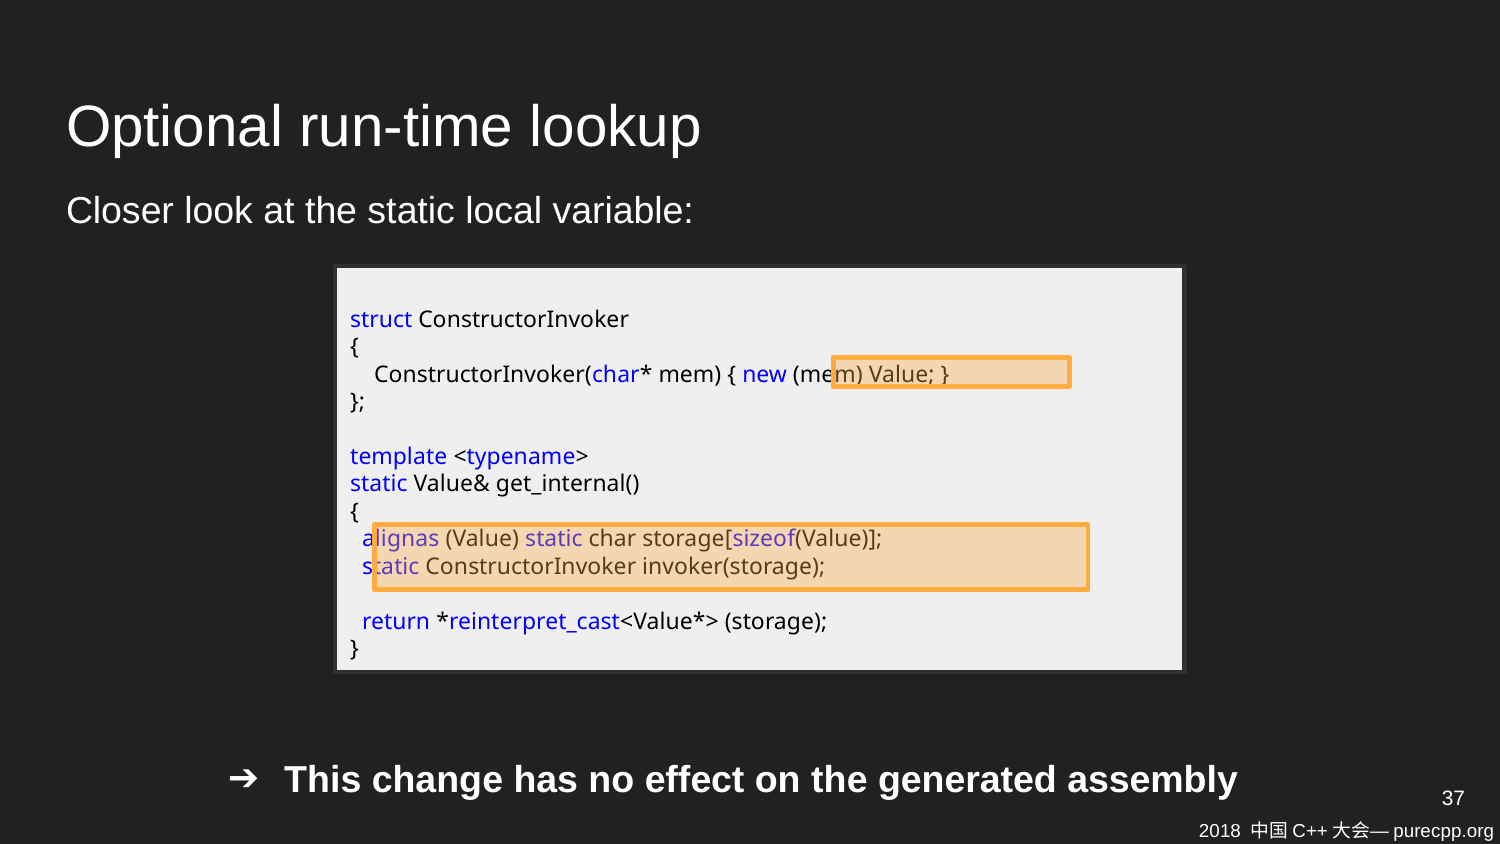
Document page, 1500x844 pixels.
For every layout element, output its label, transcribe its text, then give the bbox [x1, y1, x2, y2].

slide_number 37 [1389, 764, 1480, 830]
text_box This change has no effect on the generated assembly [62, 727, 1385, 822]
text_box [374, 524, 1089, 590]
text_box [833, 357, 1070, 387]
title Optional run-time lookup [51, 72, 1449, 164]
list Closer look at the static local variable: [51, 164, 1449, 238]
text_box struct ConstructorInvoker { ConstructorInvoker(char* mem) { new (mem) Value; } }; template <typename> static Value& get_internal() { alignas (Value) static char storage[sizeof(Value)]; static ConstructorInvoker invoker(storage); return *reinterpret_cast<Value*> (storage); } [335, 265, 1185, 672]
